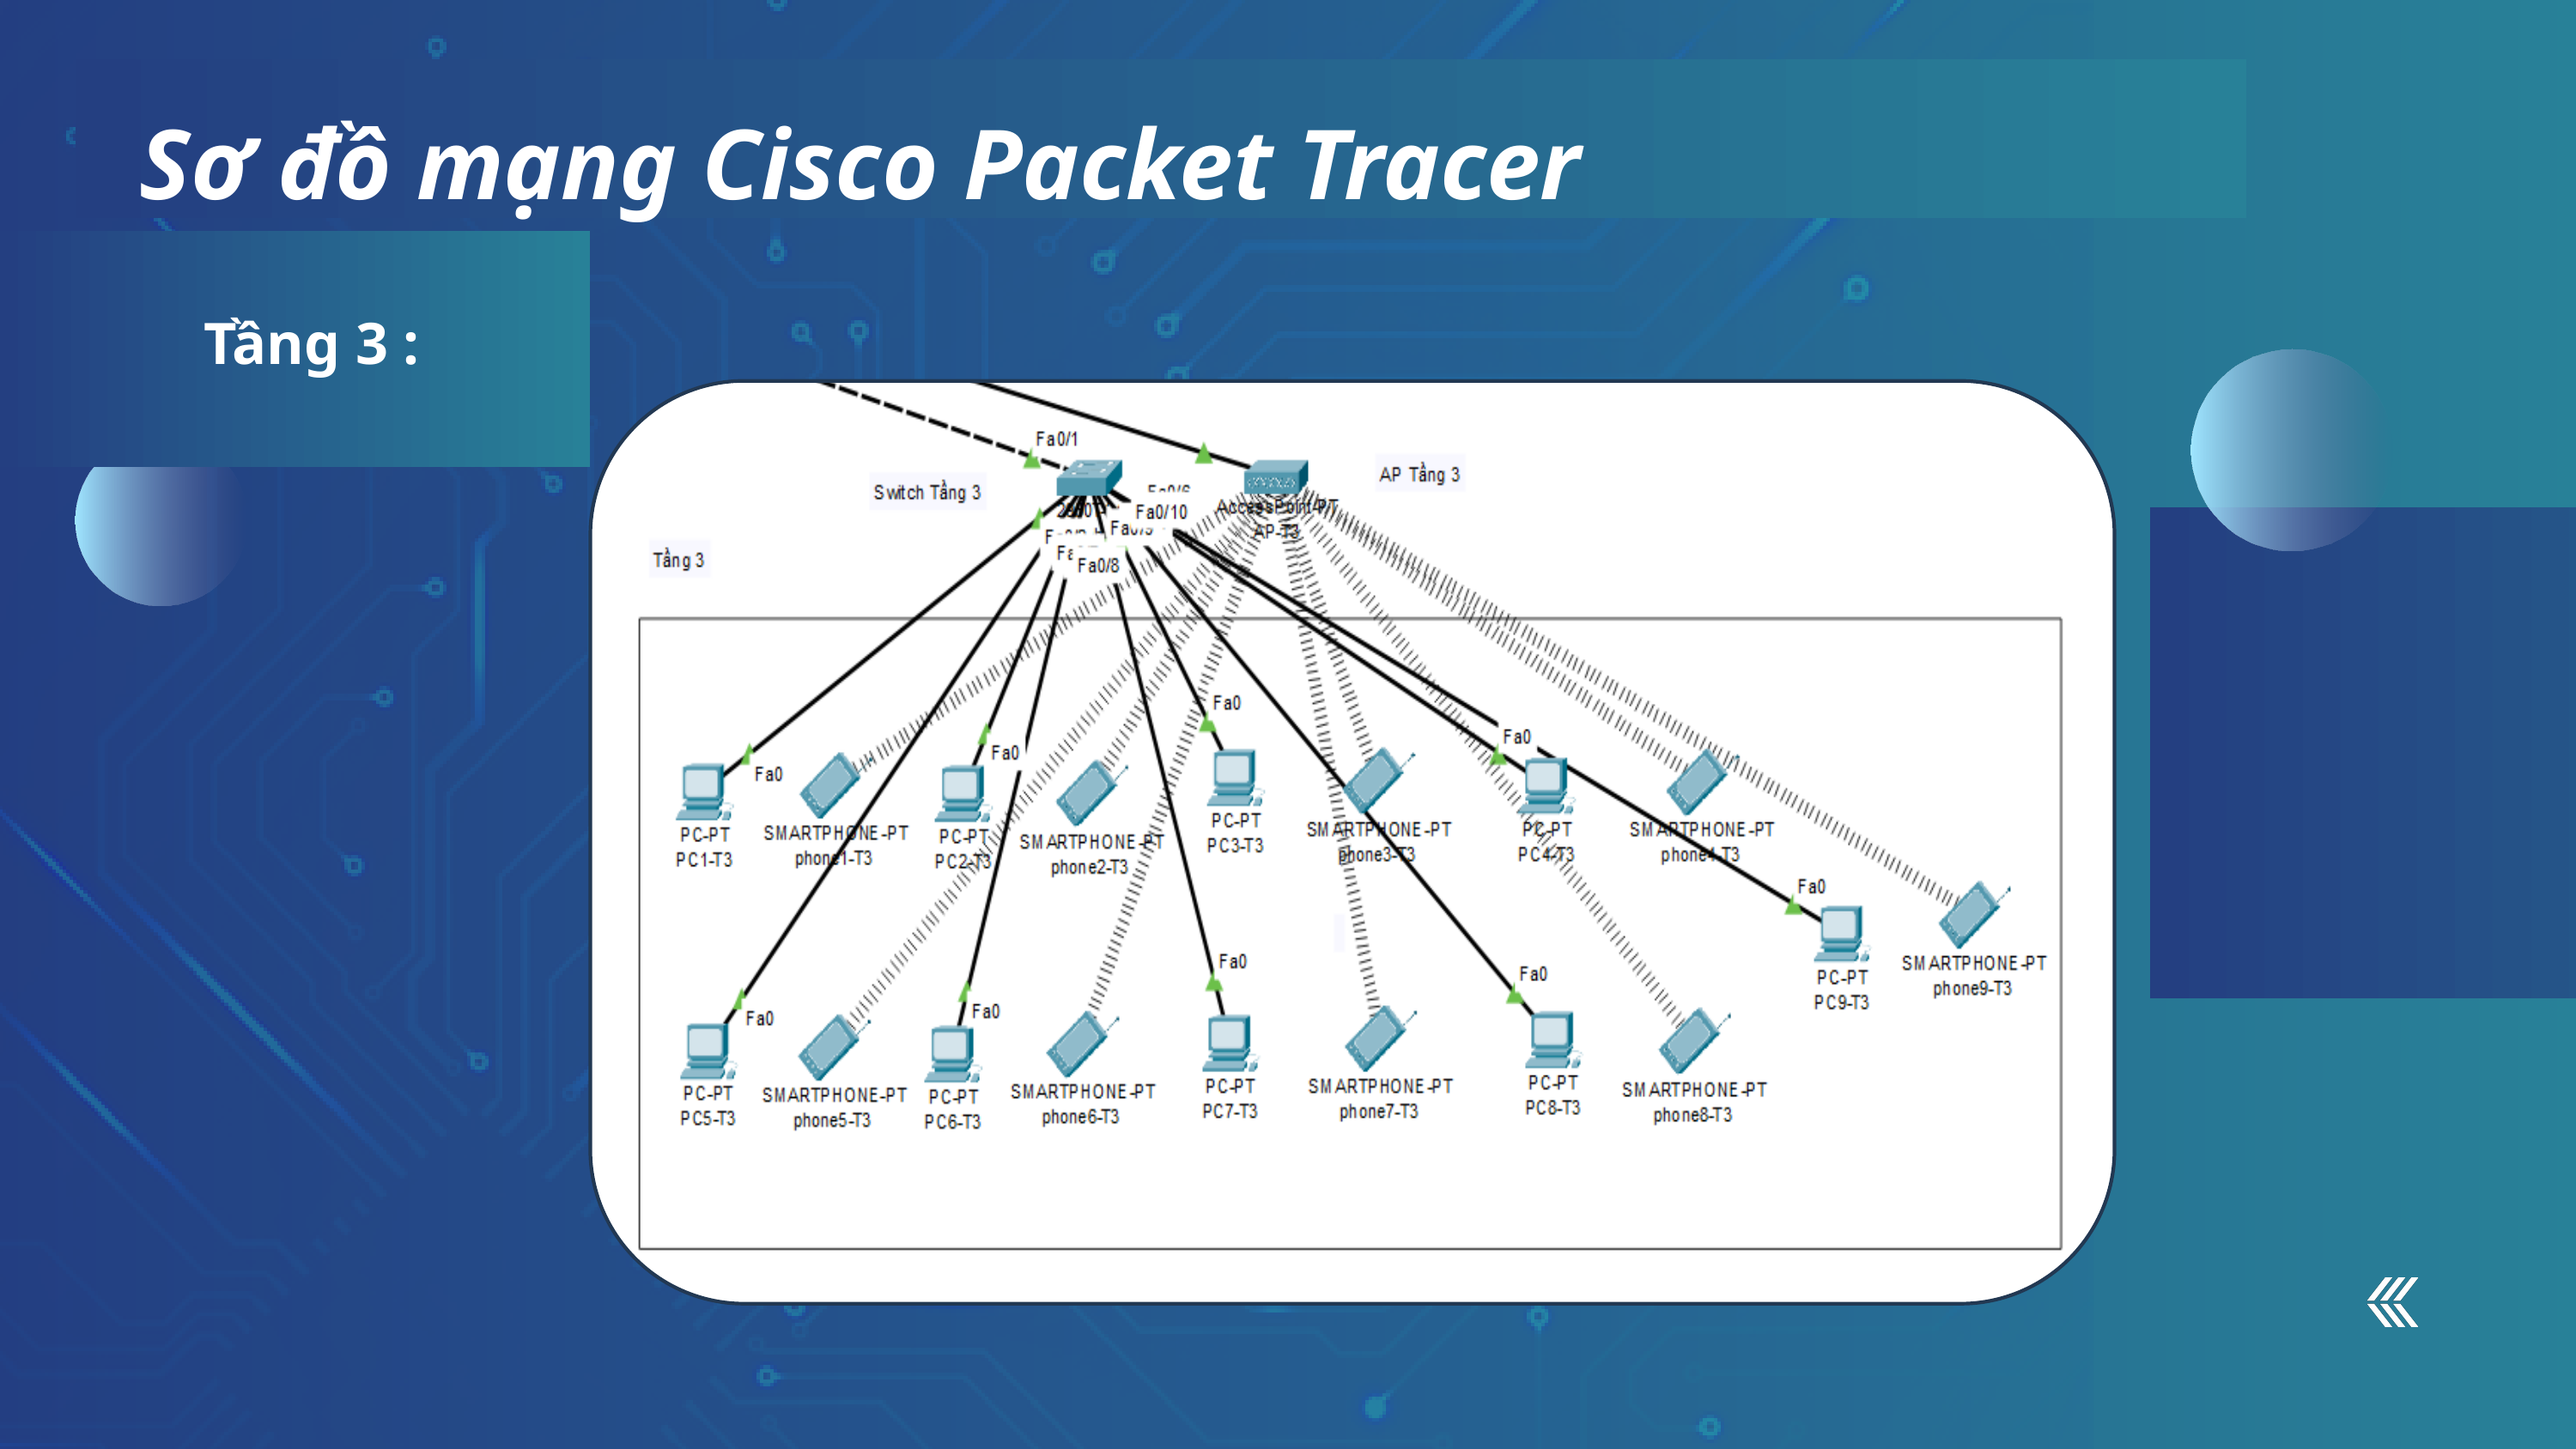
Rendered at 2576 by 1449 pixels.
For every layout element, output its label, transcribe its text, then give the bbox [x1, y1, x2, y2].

text_box [0, 0, 2094, 1449]
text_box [1789, 867, 2051, 1129]
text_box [2149, 506, 2576, 998]
text_box Tầng 3 : [593, 306, 1182, 376]
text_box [75, 475, 247, 607]
text_box [588, 379, 2117, 1306]
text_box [0, 230, 591, 467]
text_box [2190, 349, 2393, 551]
text_box [2366, 1277, 2419, 1327]
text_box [75, 58, 2247, 218]
